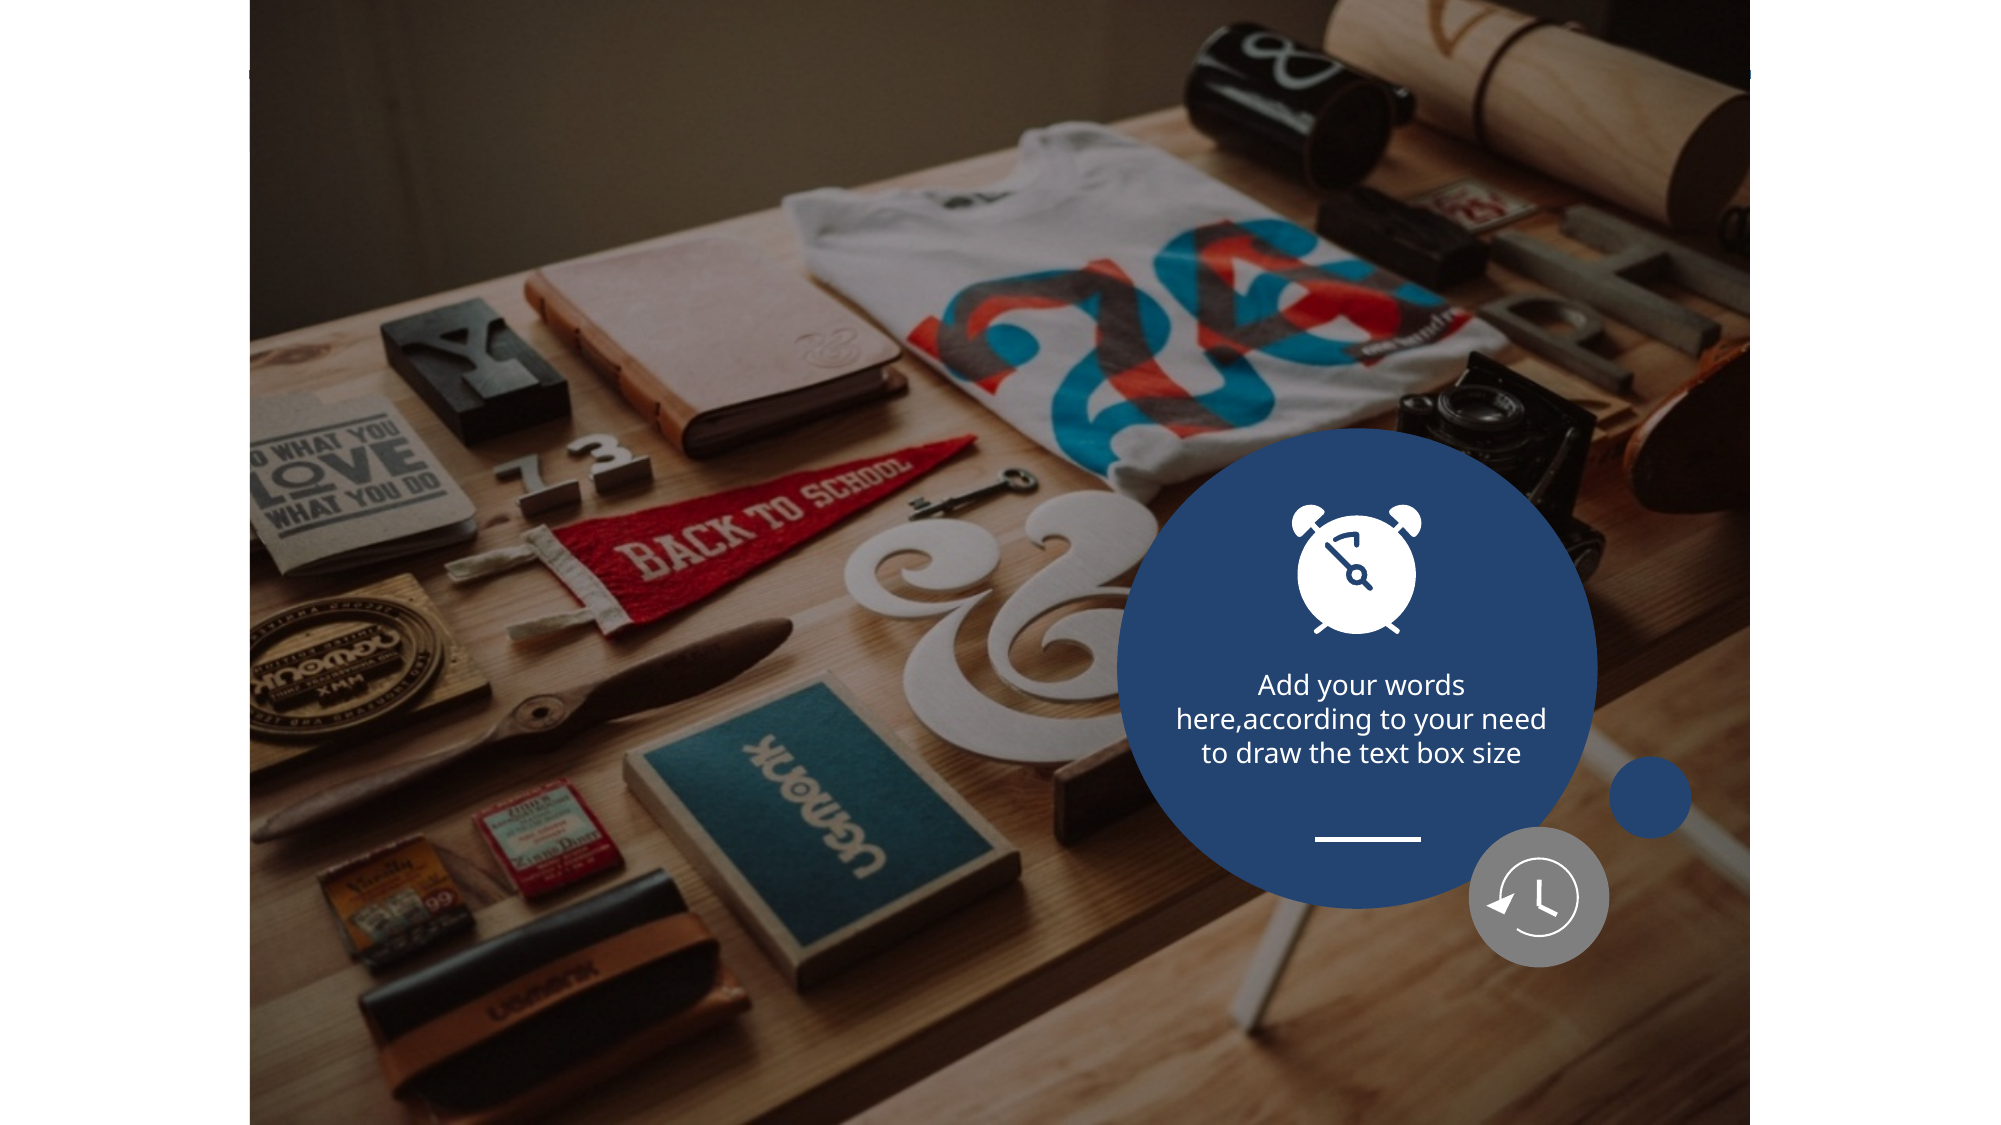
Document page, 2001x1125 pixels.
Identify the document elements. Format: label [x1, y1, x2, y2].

text_box [1290, 504, 1424, 634]
picture [249, 0, 1750, 1125]
text_box [1538, 879, 1557, 915]
